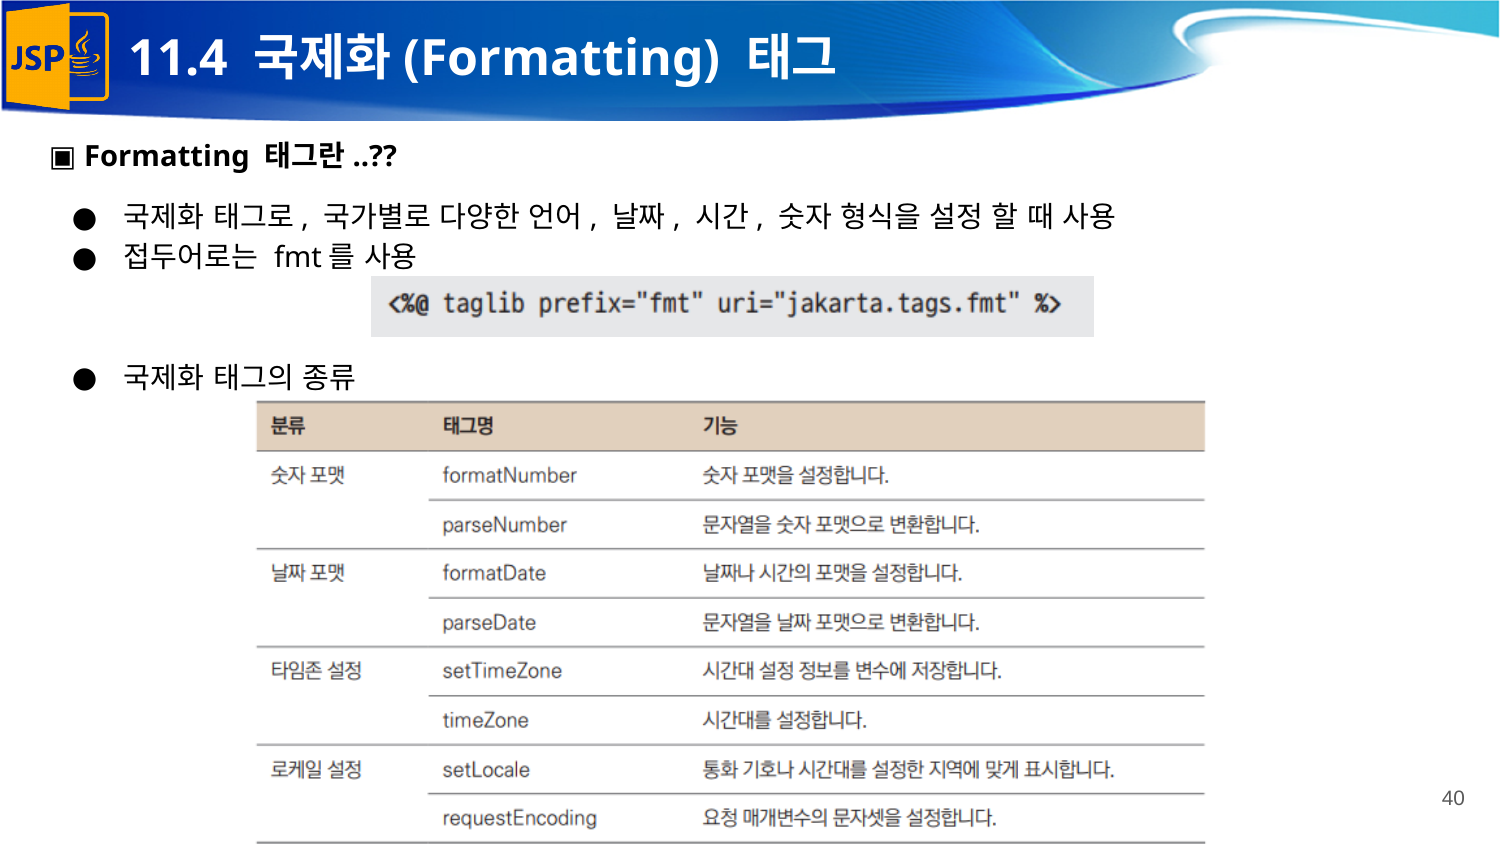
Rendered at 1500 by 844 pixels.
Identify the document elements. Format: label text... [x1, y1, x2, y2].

title 11.4 국제화(Formatting) 태그 [113, 10, 1500, 105]
text_box ▣ Formatting 태그란..?? 국제화 태그로, 국가별로 다양한 언어, 날짜, 시간, 숫자 형식을 설정 할 때 사용 접두어로는 fmt를 사용 국제화 태그의 종류 [33, 117, 1432, 398]
picture [0, 0, 1500, 121]
picture [371, 276, 1095, 337]
slide_number ‹#› [1389, 764, 1480, 830]
picture [248, 396, 1218, 844]
